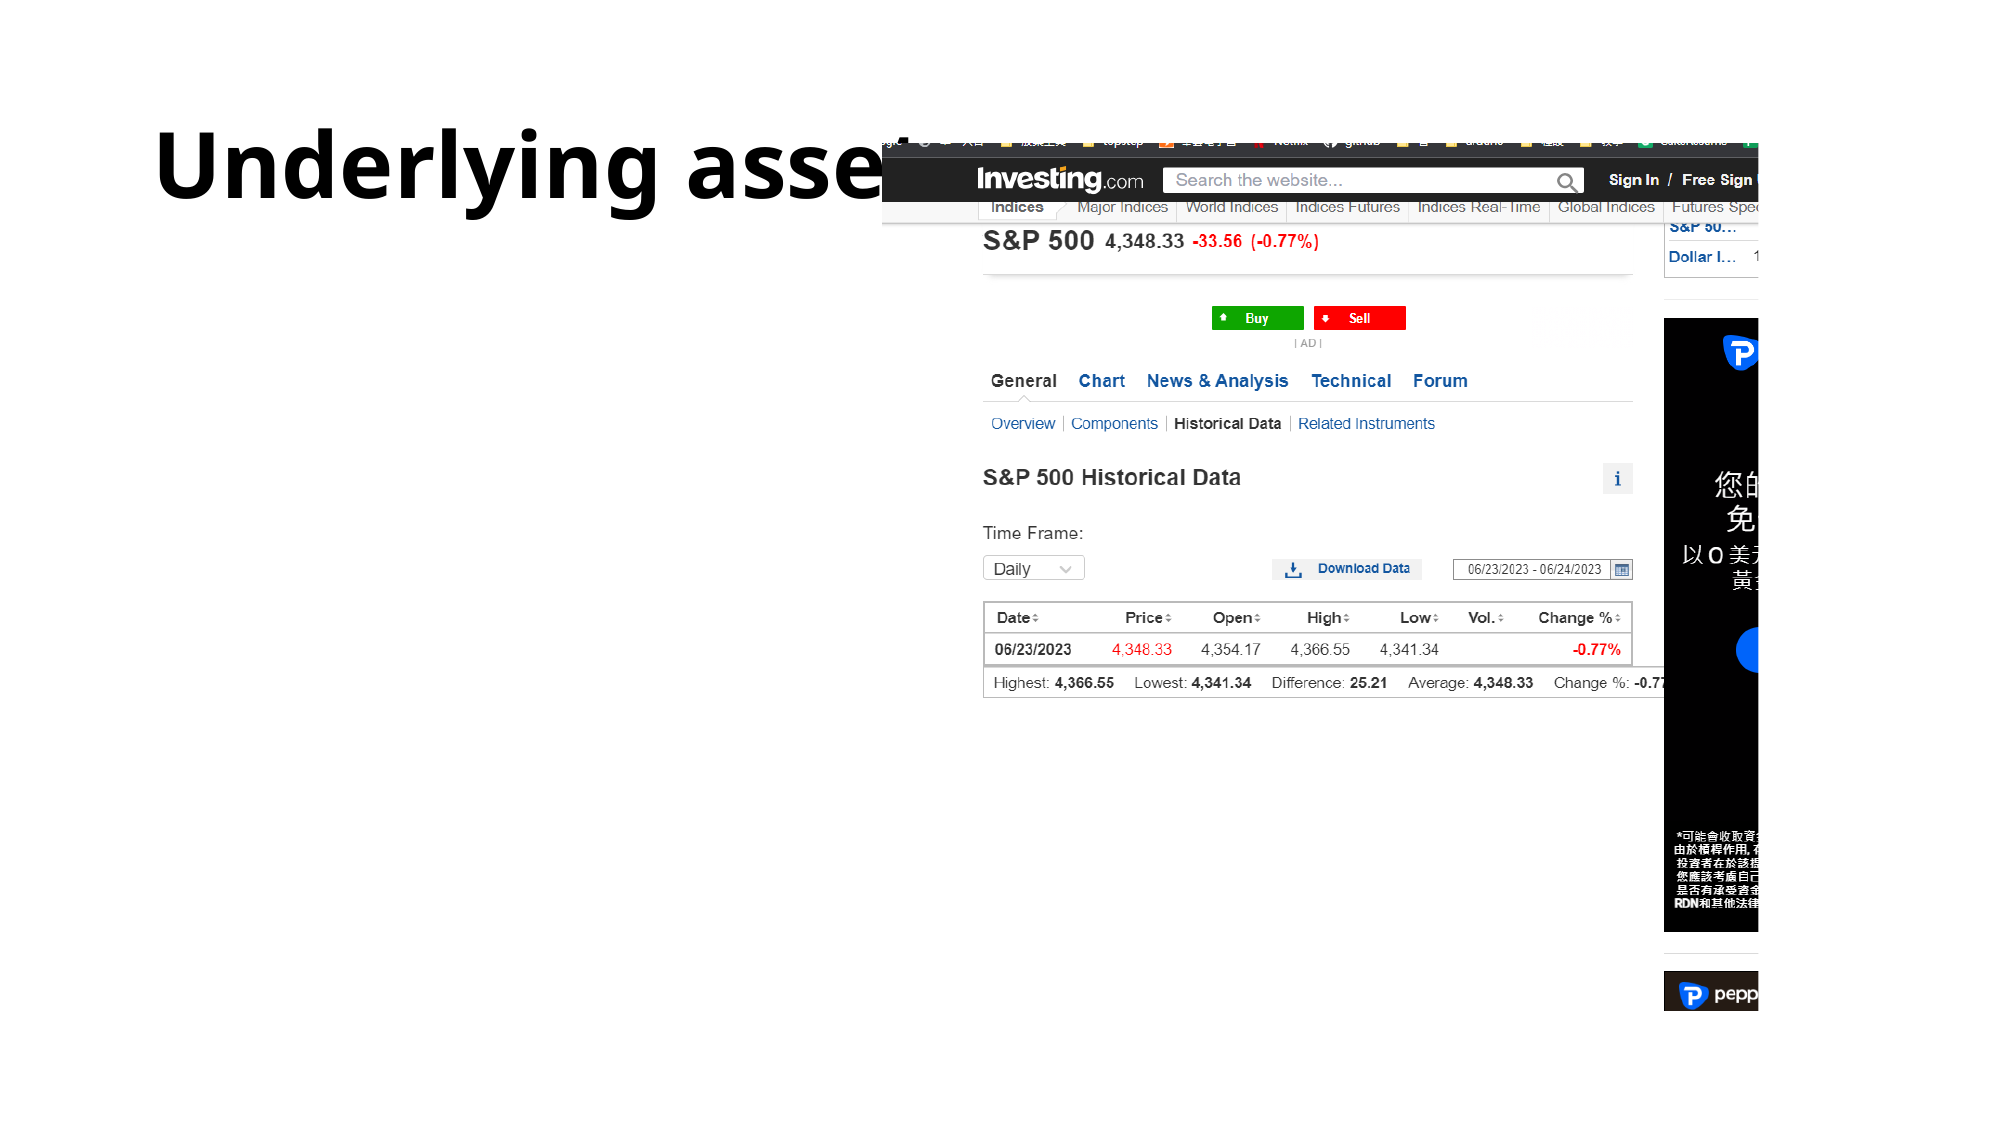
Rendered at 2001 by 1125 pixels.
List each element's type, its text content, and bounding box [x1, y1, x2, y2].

picture [882, 143, 1759, 1011]
title Underlying asset [137, 59, 1863, 278]
